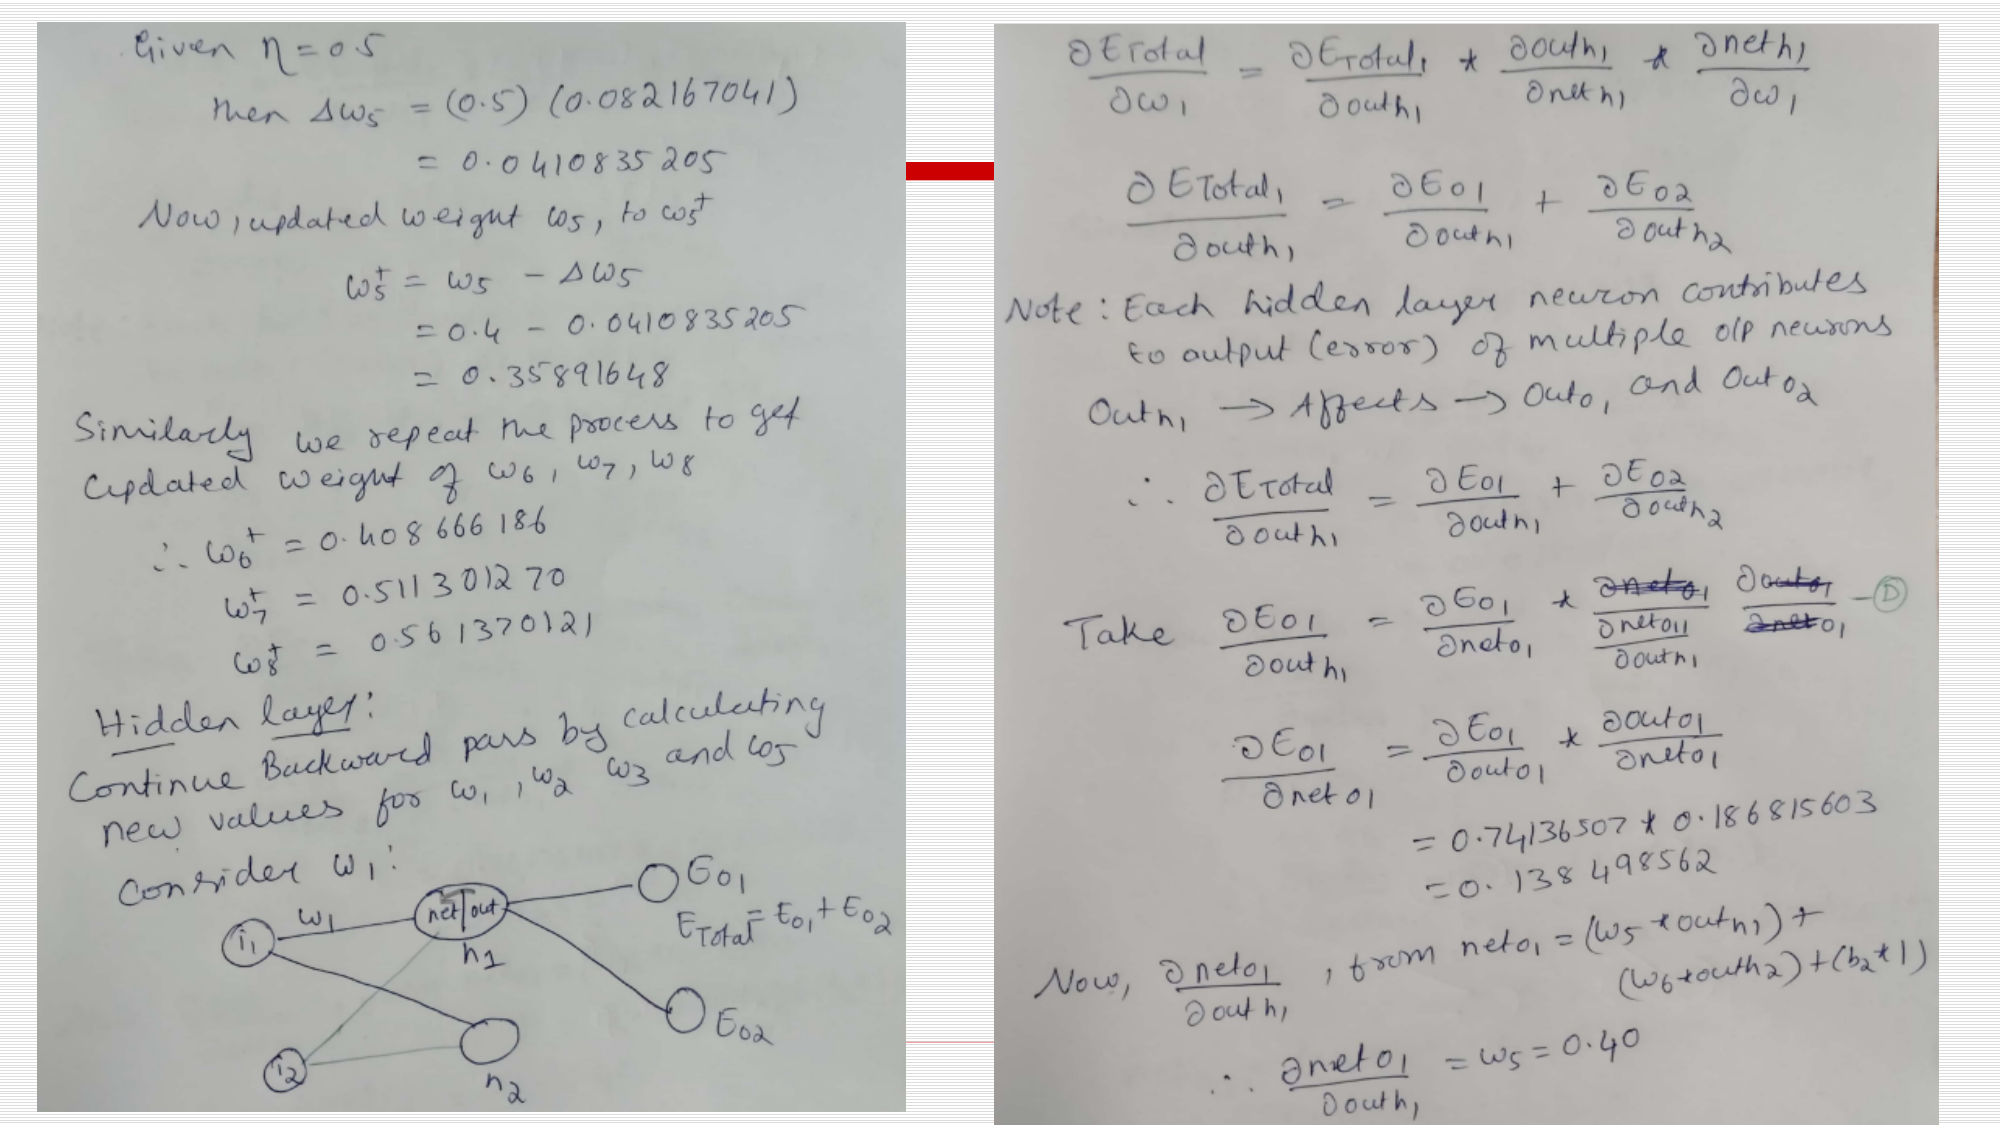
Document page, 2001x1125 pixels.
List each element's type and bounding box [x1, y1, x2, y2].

picture [37, 22, 906, 1112]
picture [993, 24, 1940, 1125]
